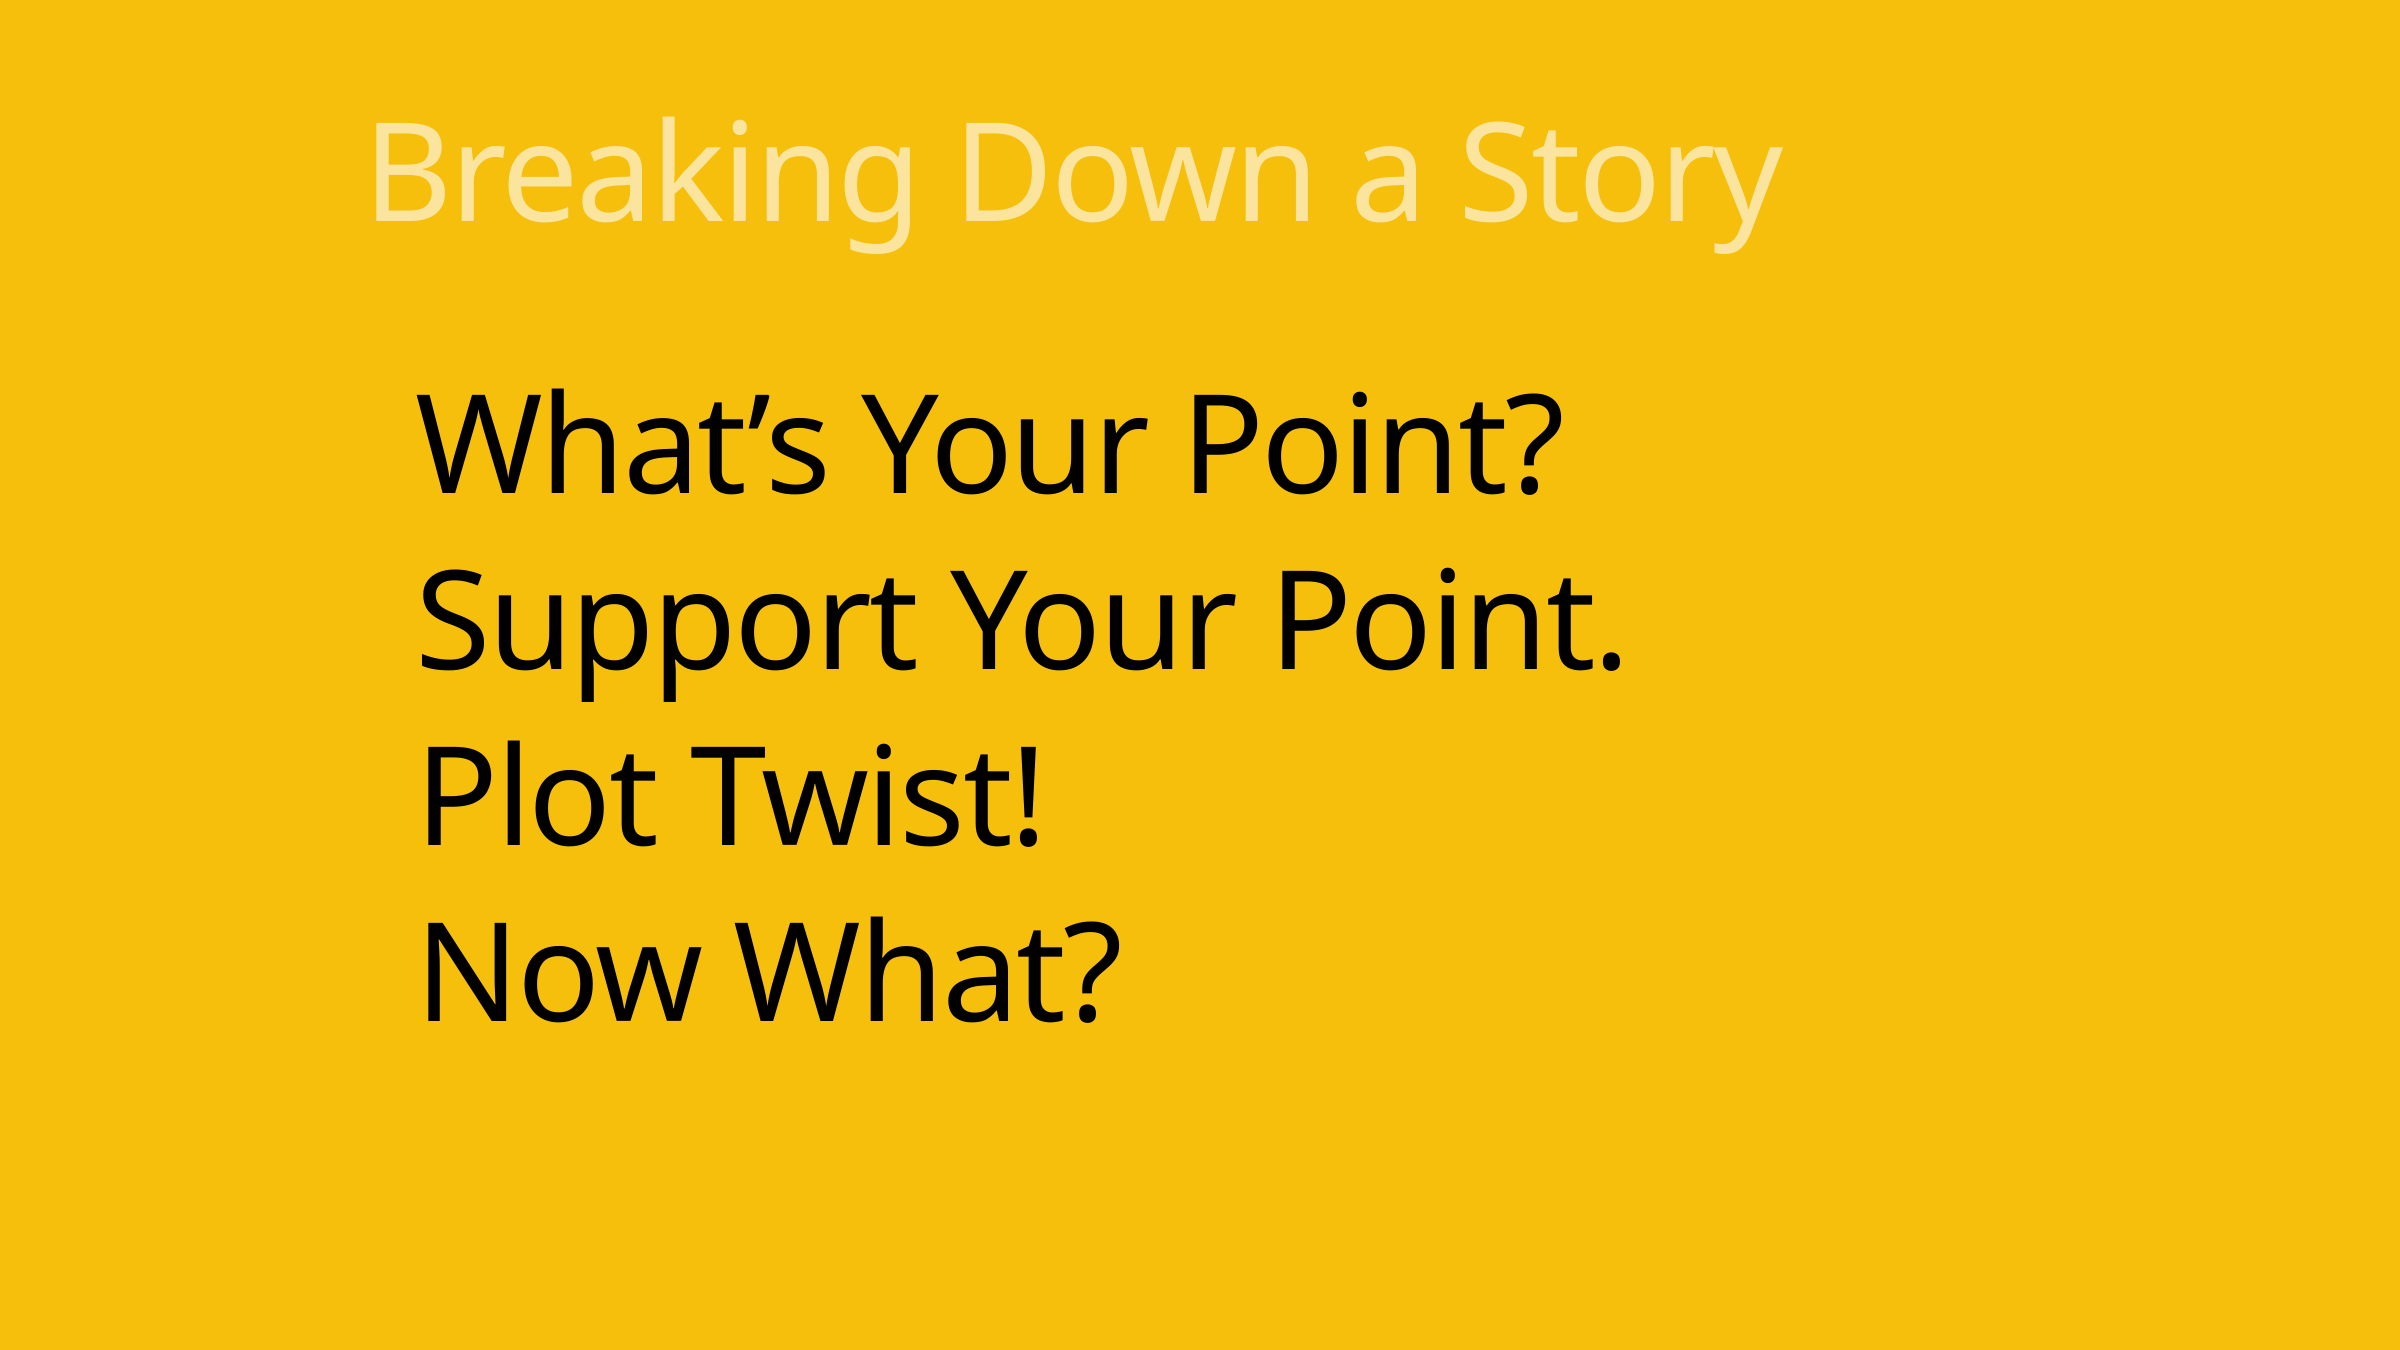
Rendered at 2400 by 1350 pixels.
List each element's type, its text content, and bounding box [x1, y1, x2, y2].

list What’s Your Point? Support Your Point. Plot Twist! Now What? [391, 359, 2333, 1273]
title Breaking Down a Story [103, 87, 2045, 265]
